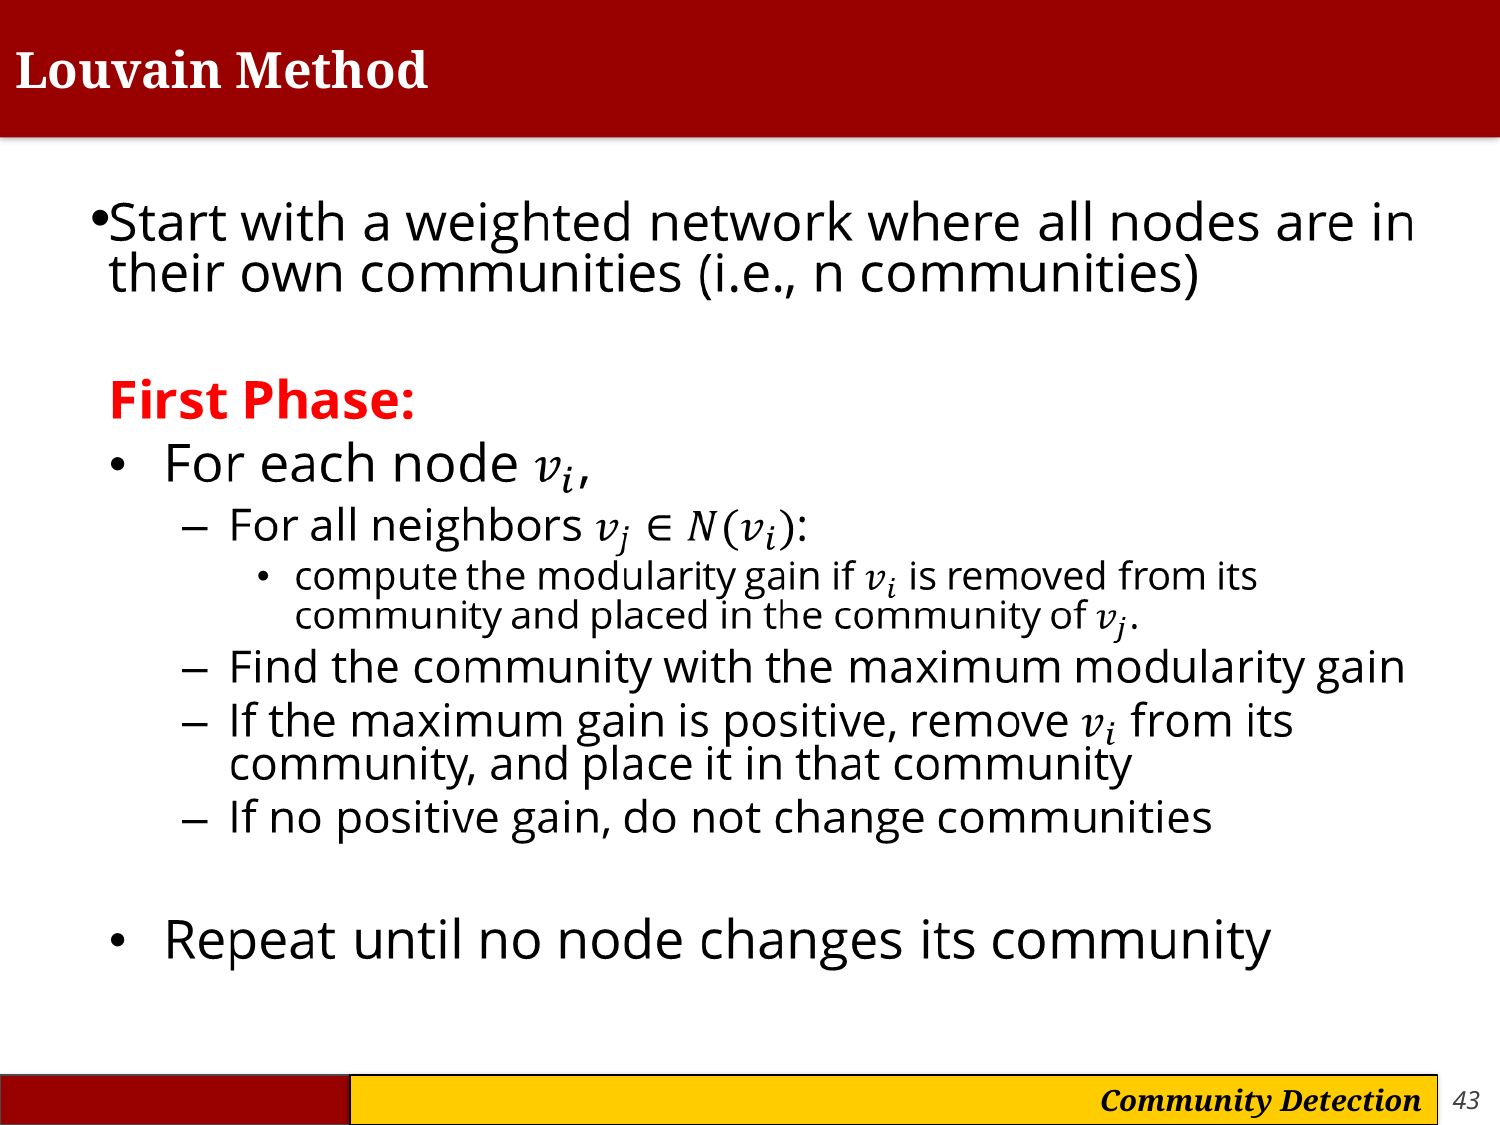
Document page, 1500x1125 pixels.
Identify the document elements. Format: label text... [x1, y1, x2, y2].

list [75, 174, 1488, 1048]
title Louvain Method [0, 0, 1500, 138]
